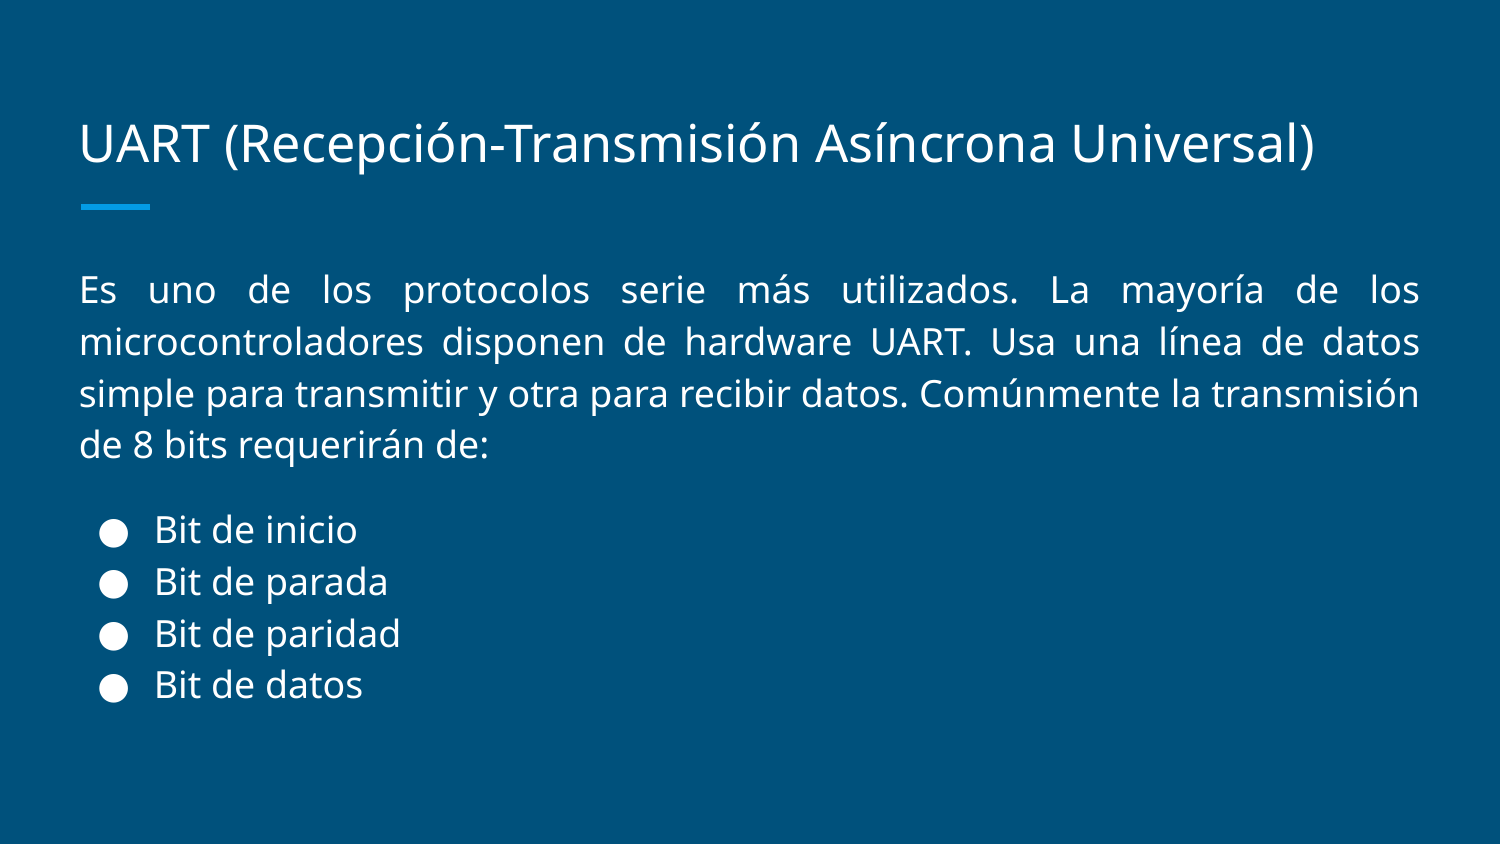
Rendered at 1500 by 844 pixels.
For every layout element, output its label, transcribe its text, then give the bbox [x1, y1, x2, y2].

list Es uno de los protocolos serie más utilizados. La mayoría de los microcontroladores disponen de hardware UART. Usa una línea de datos simple para transmitir y otra para recibir datos. Comúnmente la transmisión de 8 bits requerirán de: Bit de inicio Bit de parada Bit de paridad Bit de datos [63, 244, 1437, 750]
title UART (Recepción-Transmisión Asíncrona Universal) [63, 75, 1437, 188]
